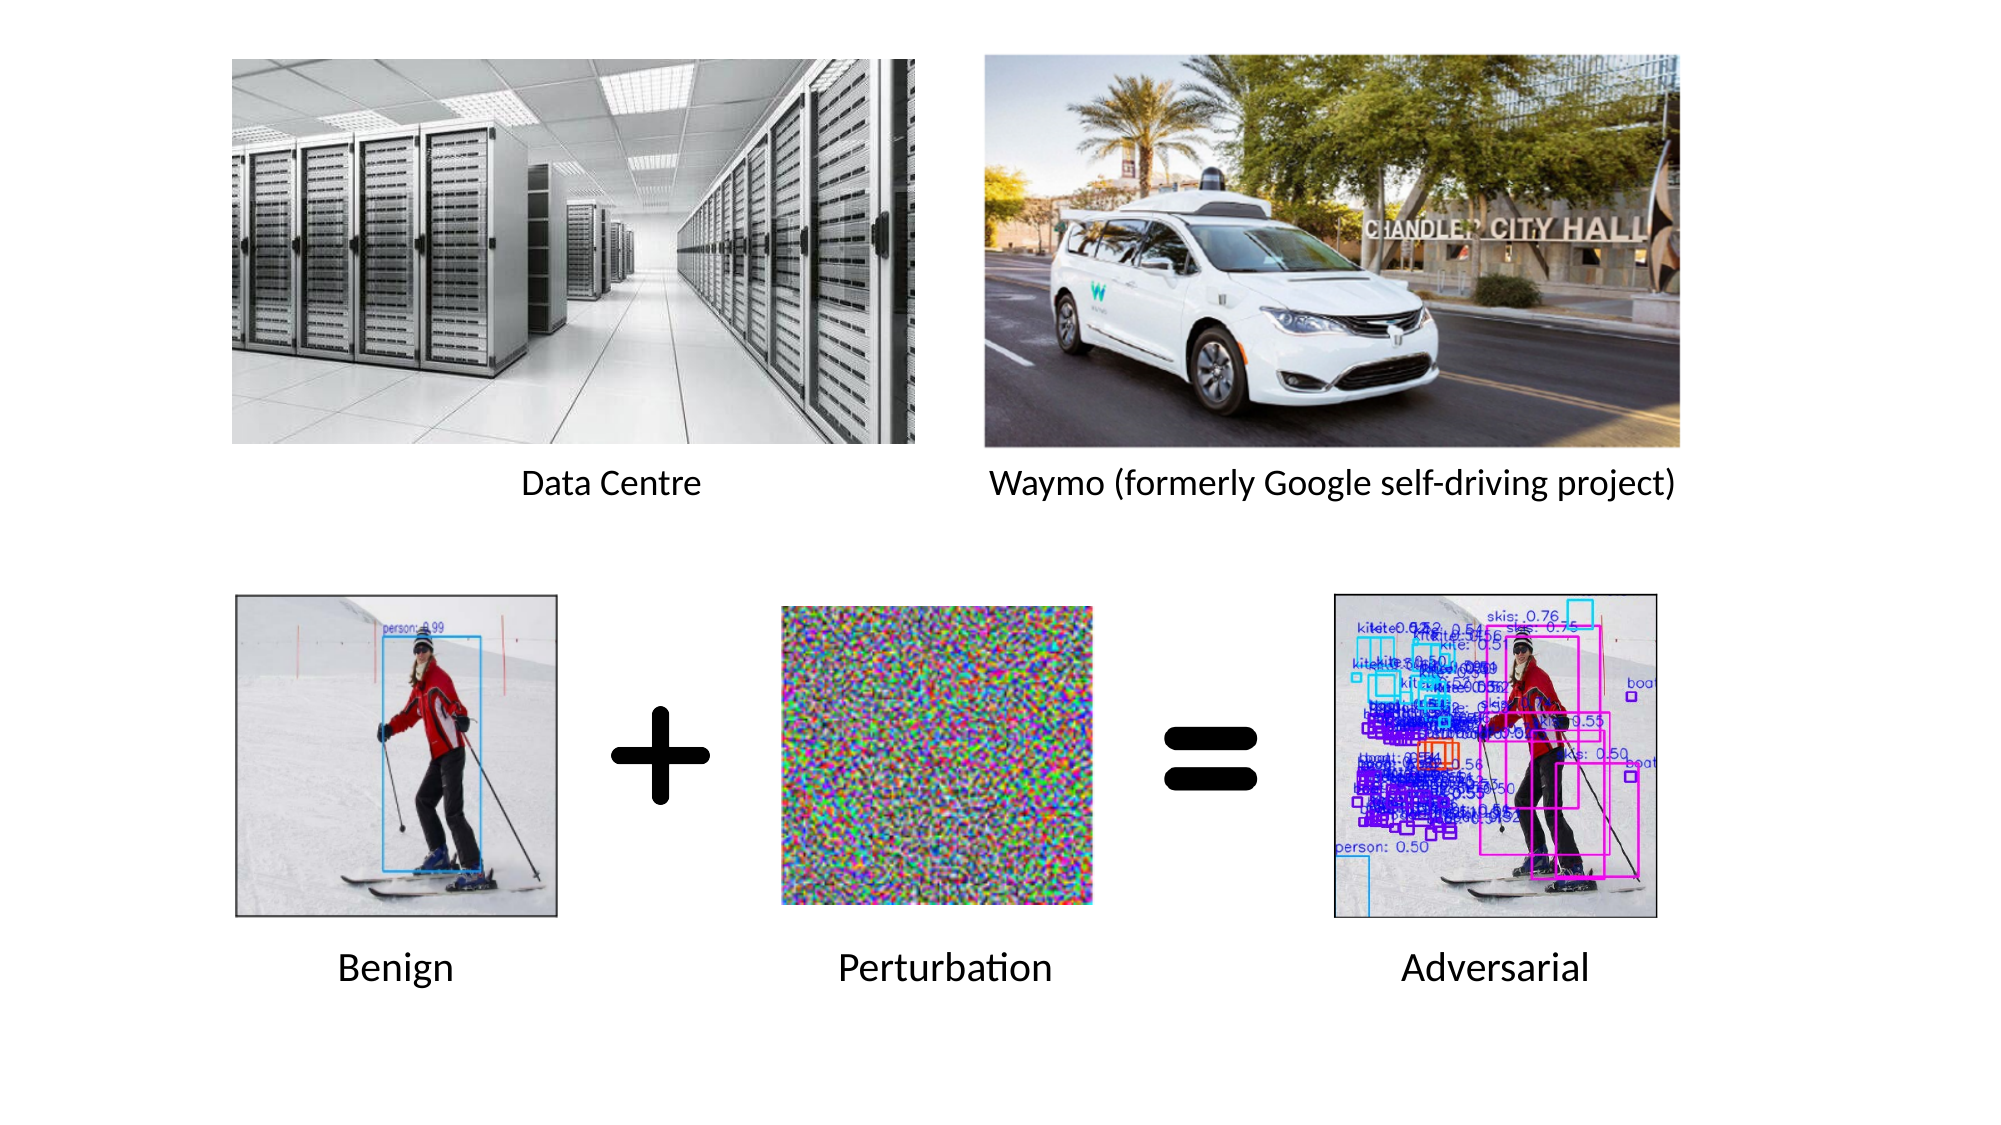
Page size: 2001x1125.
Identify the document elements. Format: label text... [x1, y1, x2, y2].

picture [1141, 686, 1280, 825]
text_box Waymo (formerly Google self-driving project) [1022, 451, 1744, 511]
text_box Perturbation [737, 932, 1155, 998]
text_box Benign [187, 932, 605, 998]
picture [232, 59, 915, 444]
picture [611, 706, 710, 805]
text_box Adversarial [1286, 932, 1705, 998]
picture [781, 606, 1095, 905]
picture [980, 50, 1686, 452]
picture [1333, 593, 1658, 918]
picture [234, 593, 559, 918]
text_box Data Centre [201, 451, 1022, 511]
